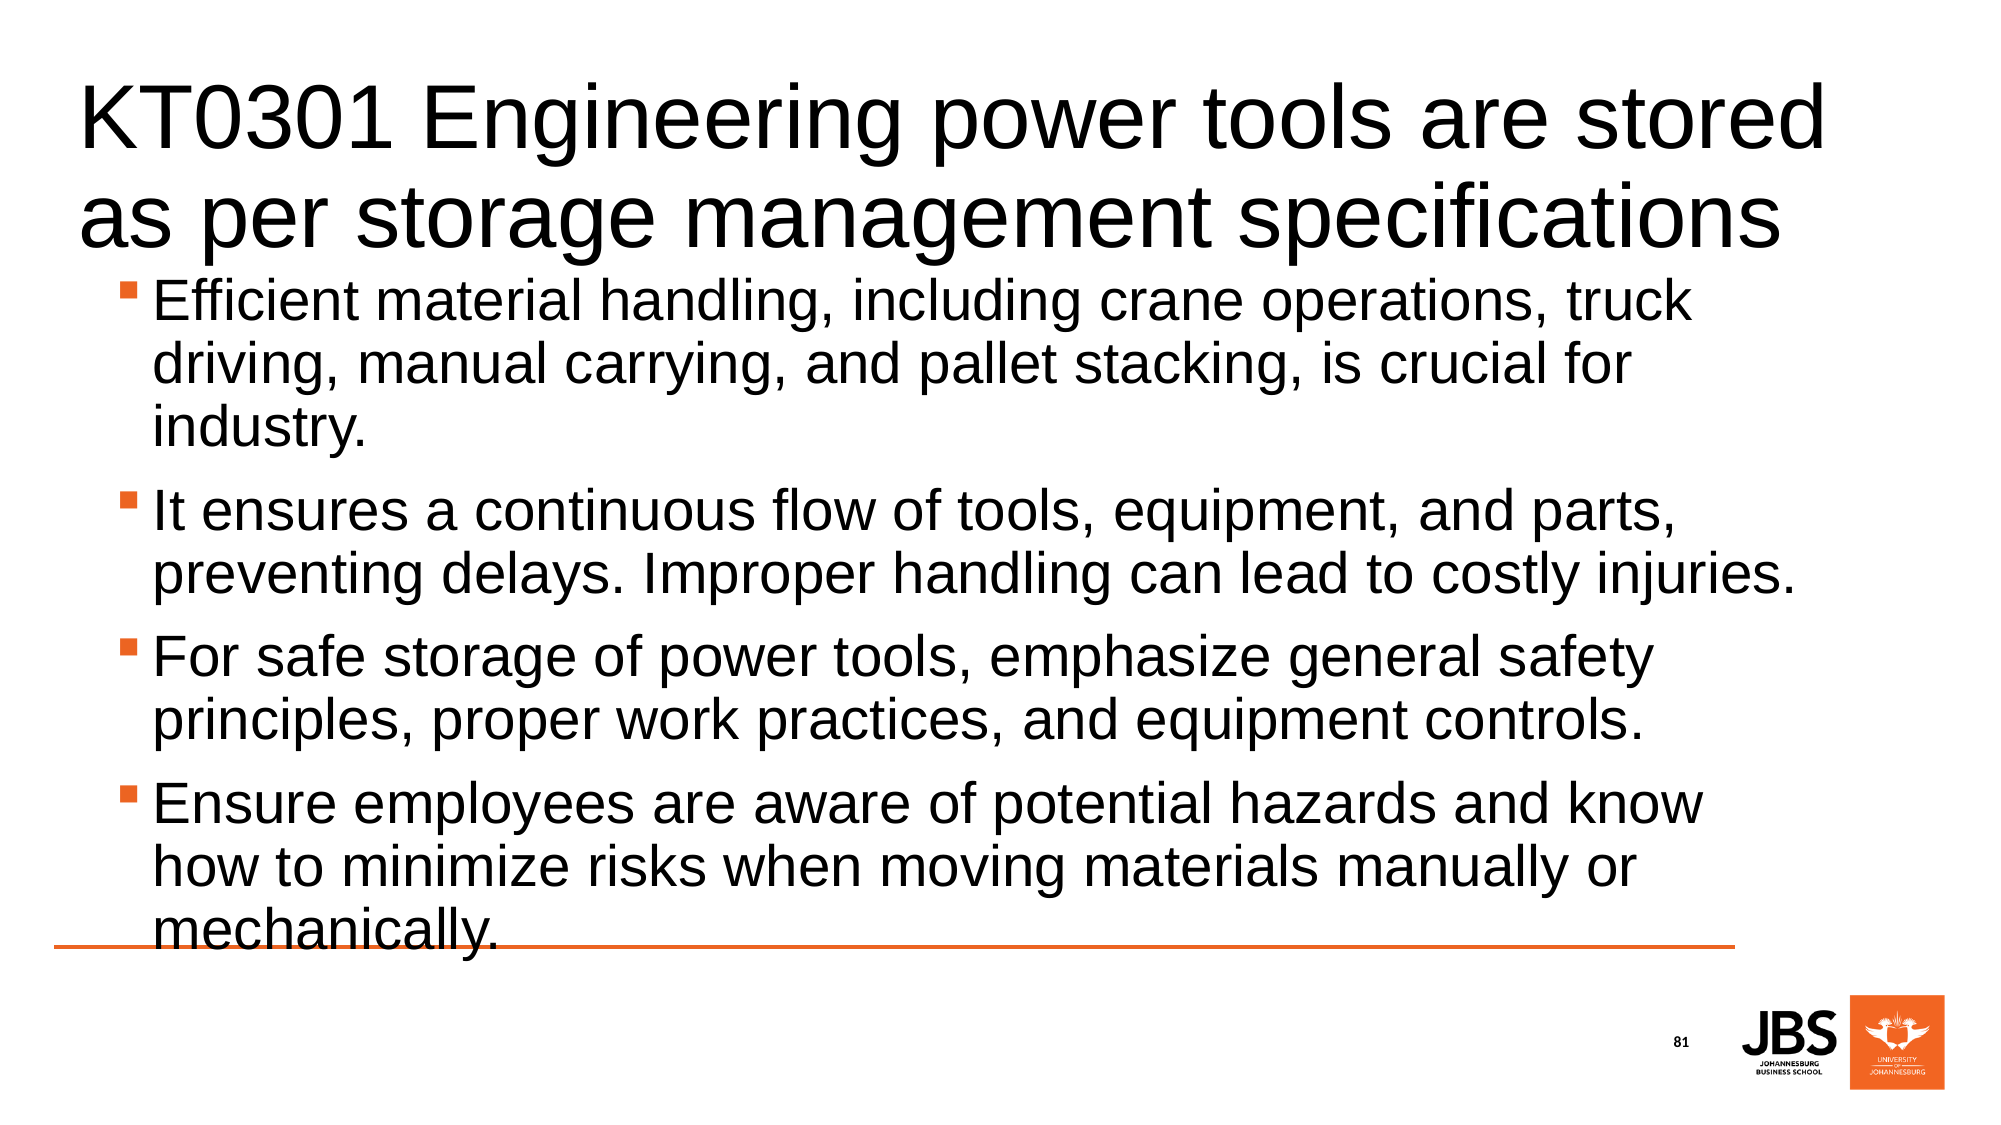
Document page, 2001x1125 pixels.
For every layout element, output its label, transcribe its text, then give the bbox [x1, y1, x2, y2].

title KT0301 Engineering power tools are stored as per storage management specifications [63, 59, 1863, 278]
picture [1728, 981, 1958, 1103]
list Efficient material handling, including crane operations, truck driving, manual carrying, and pallet stacking, is crucial for industry. It ensures a continuous flow of tools, equipment, and parts, preventing delays. Improper handling can lead to costly injuries. For safe storage of power tools, emphasize general safety principles, proper work practices, and equipment controls. Ensure employees are aware of potential hazards and know how to minimize risks when moving materials manually or mechanically. [100, 262, 1826, 977]
